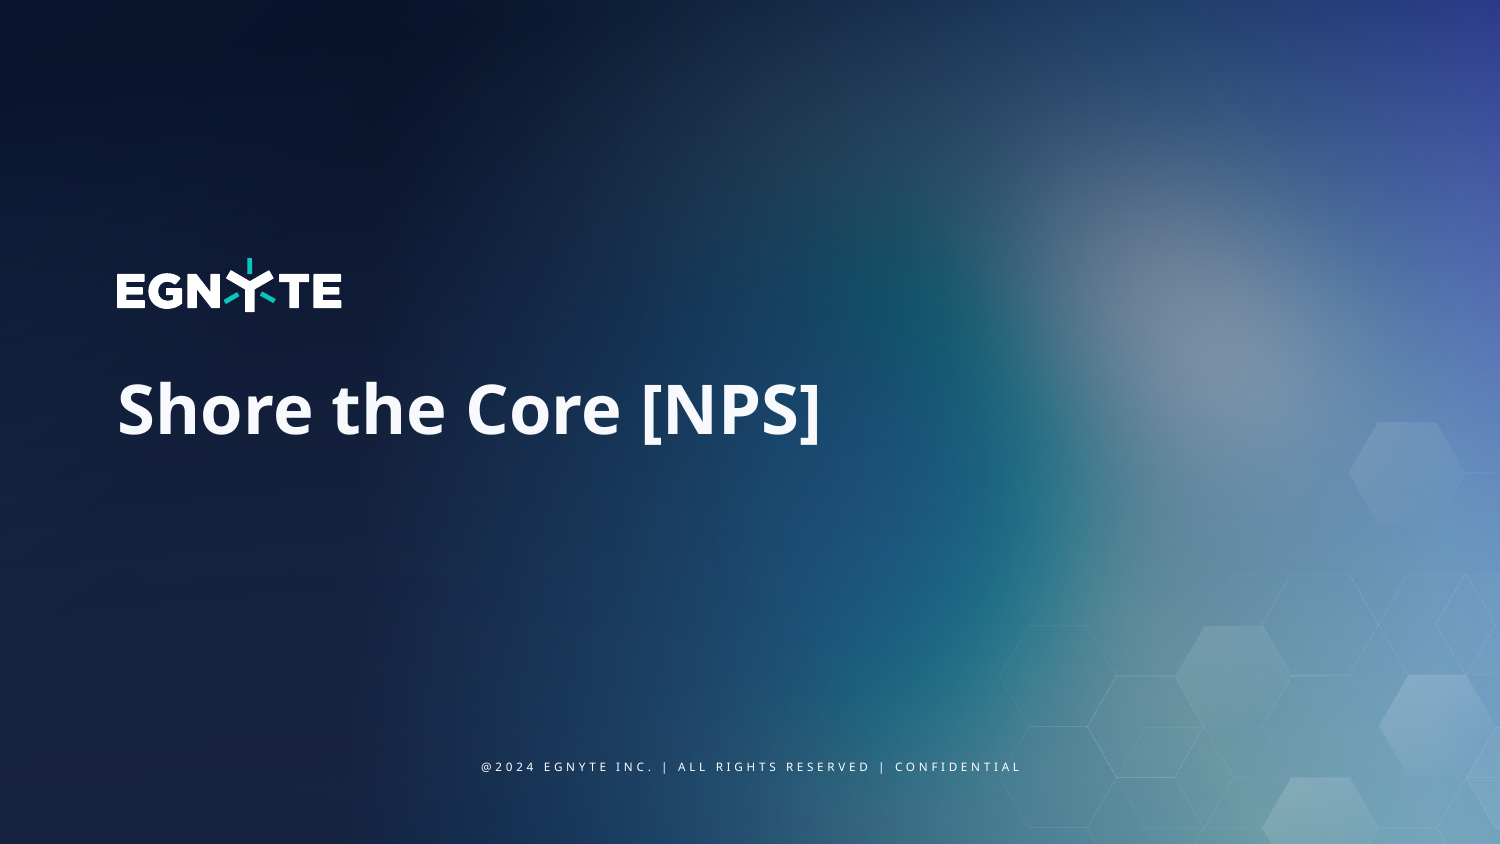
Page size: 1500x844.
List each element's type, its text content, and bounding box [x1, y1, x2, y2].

title Shore the Core [NPS] [103, 367, 1397, 460]
picture [0, 0, 1500, 844]
